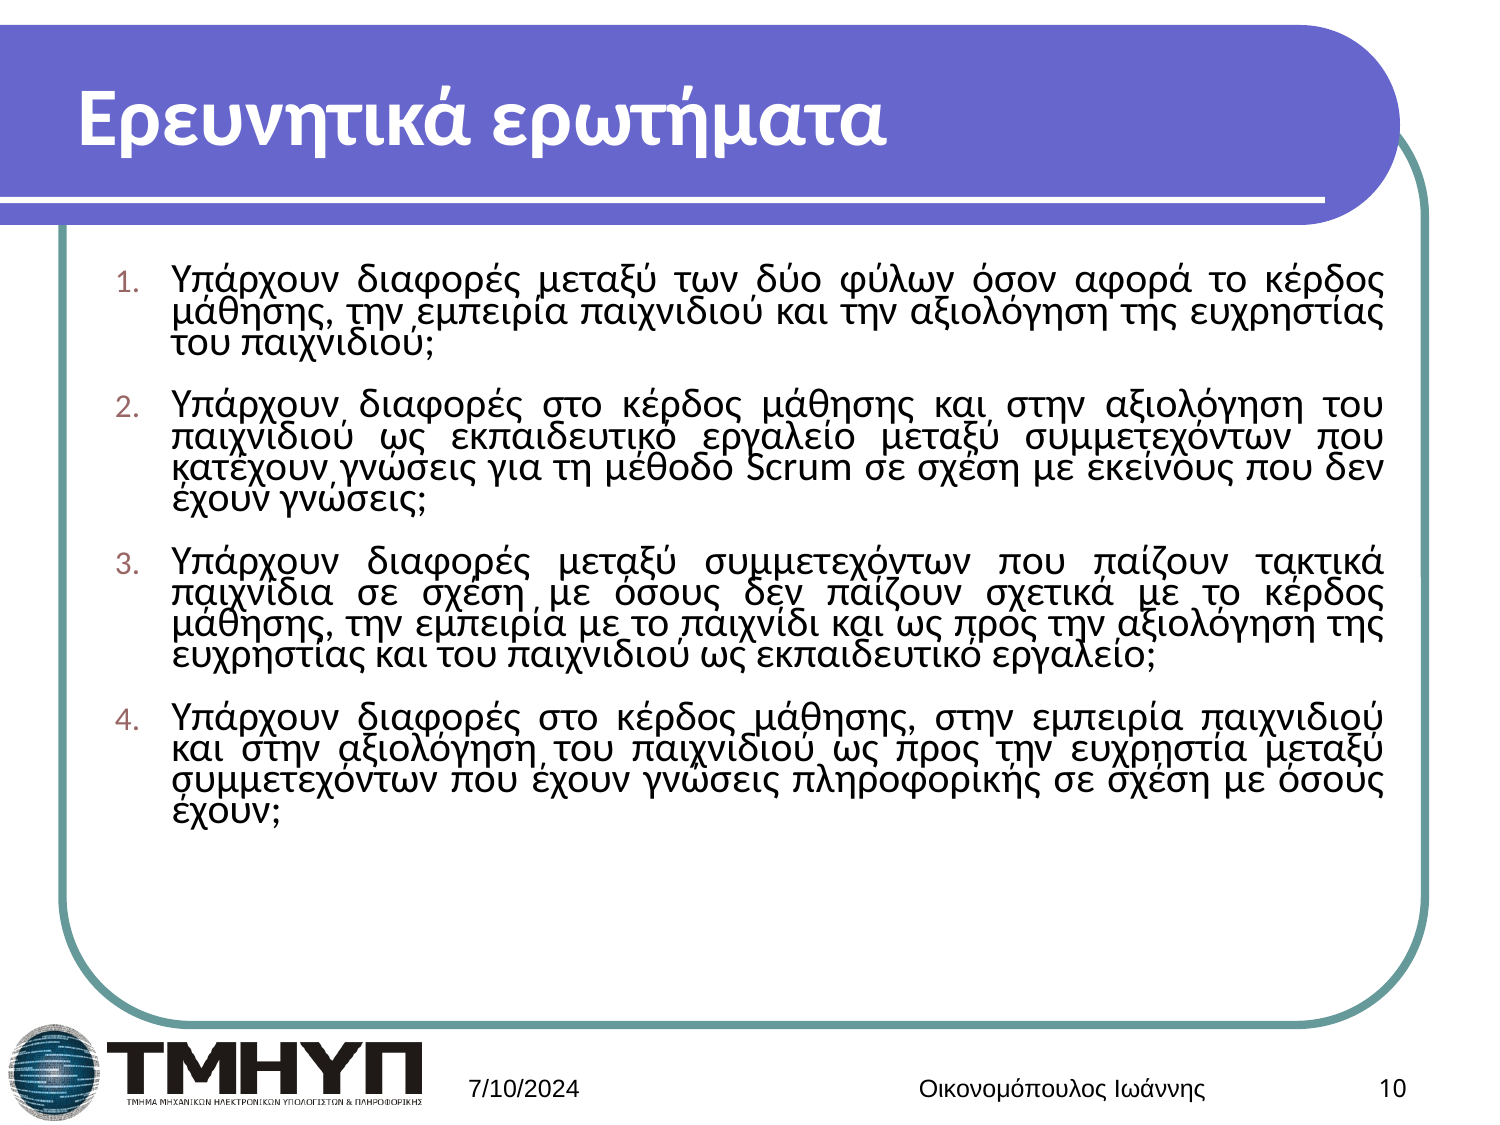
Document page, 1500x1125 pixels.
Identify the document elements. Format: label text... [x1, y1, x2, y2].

picture [8, 1024, 100, 1121]
list Υπάρχουν διαφορές μεταξύ των δύο φύλων όσον αφορά το κέρδος μάθησης, την εμπειρία παιχνιδιού και την αξιολόγηση της ευχρηστίας του παιχνιδιού; Υπάρχουν διαφορές στο κέρδος μάθησης και στην αξιολόγηση του παιχνιδιού ως εκπαιδευτικό εργαλείο μεταξύ συμμετεχόντων που κατέχουν γνώσεις για τη μέθοδο Scrum σε σχέση με εκείνους που δεν έχουν γνώσεις; Υπάρχουν διαφορές μεταξύ συμμετεχόντων που παίζουν τακτικά παιχνίδια σε σχέση με όσους δεν παίζουν σχετικά με το κέρδος μάθησης, την εμπειρία με το παιχνίδι και ως προς την αξιολόγηση της ευχρηστίας και του παιχνιδιού ως εκπαιδευτικό εργαλείο; Υπάρχουν διαφορές στο κέρδος μάθησης, στην εμπειρία παιχνιδιού και στην αξιολόγηση του παιχνιδιού ως προς την ευχρηστία μεταξύ συμμετεχόντων που έχουν γνώσεις πληροφορικής σε σχέση με όσους έχουν; [99, 262, 1401, 988]
slide_number 10 [1321, 1034, 1423, 1111]
title Ερευνητικά ερωτήματα [62, 37, 1348, 188]
footer Οικονομόπουλος Ιωάννης [824, 1034, 1301, 1111]
picture [107, 1042, 422, 1105]
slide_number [452, 1034, 804, 1111]
